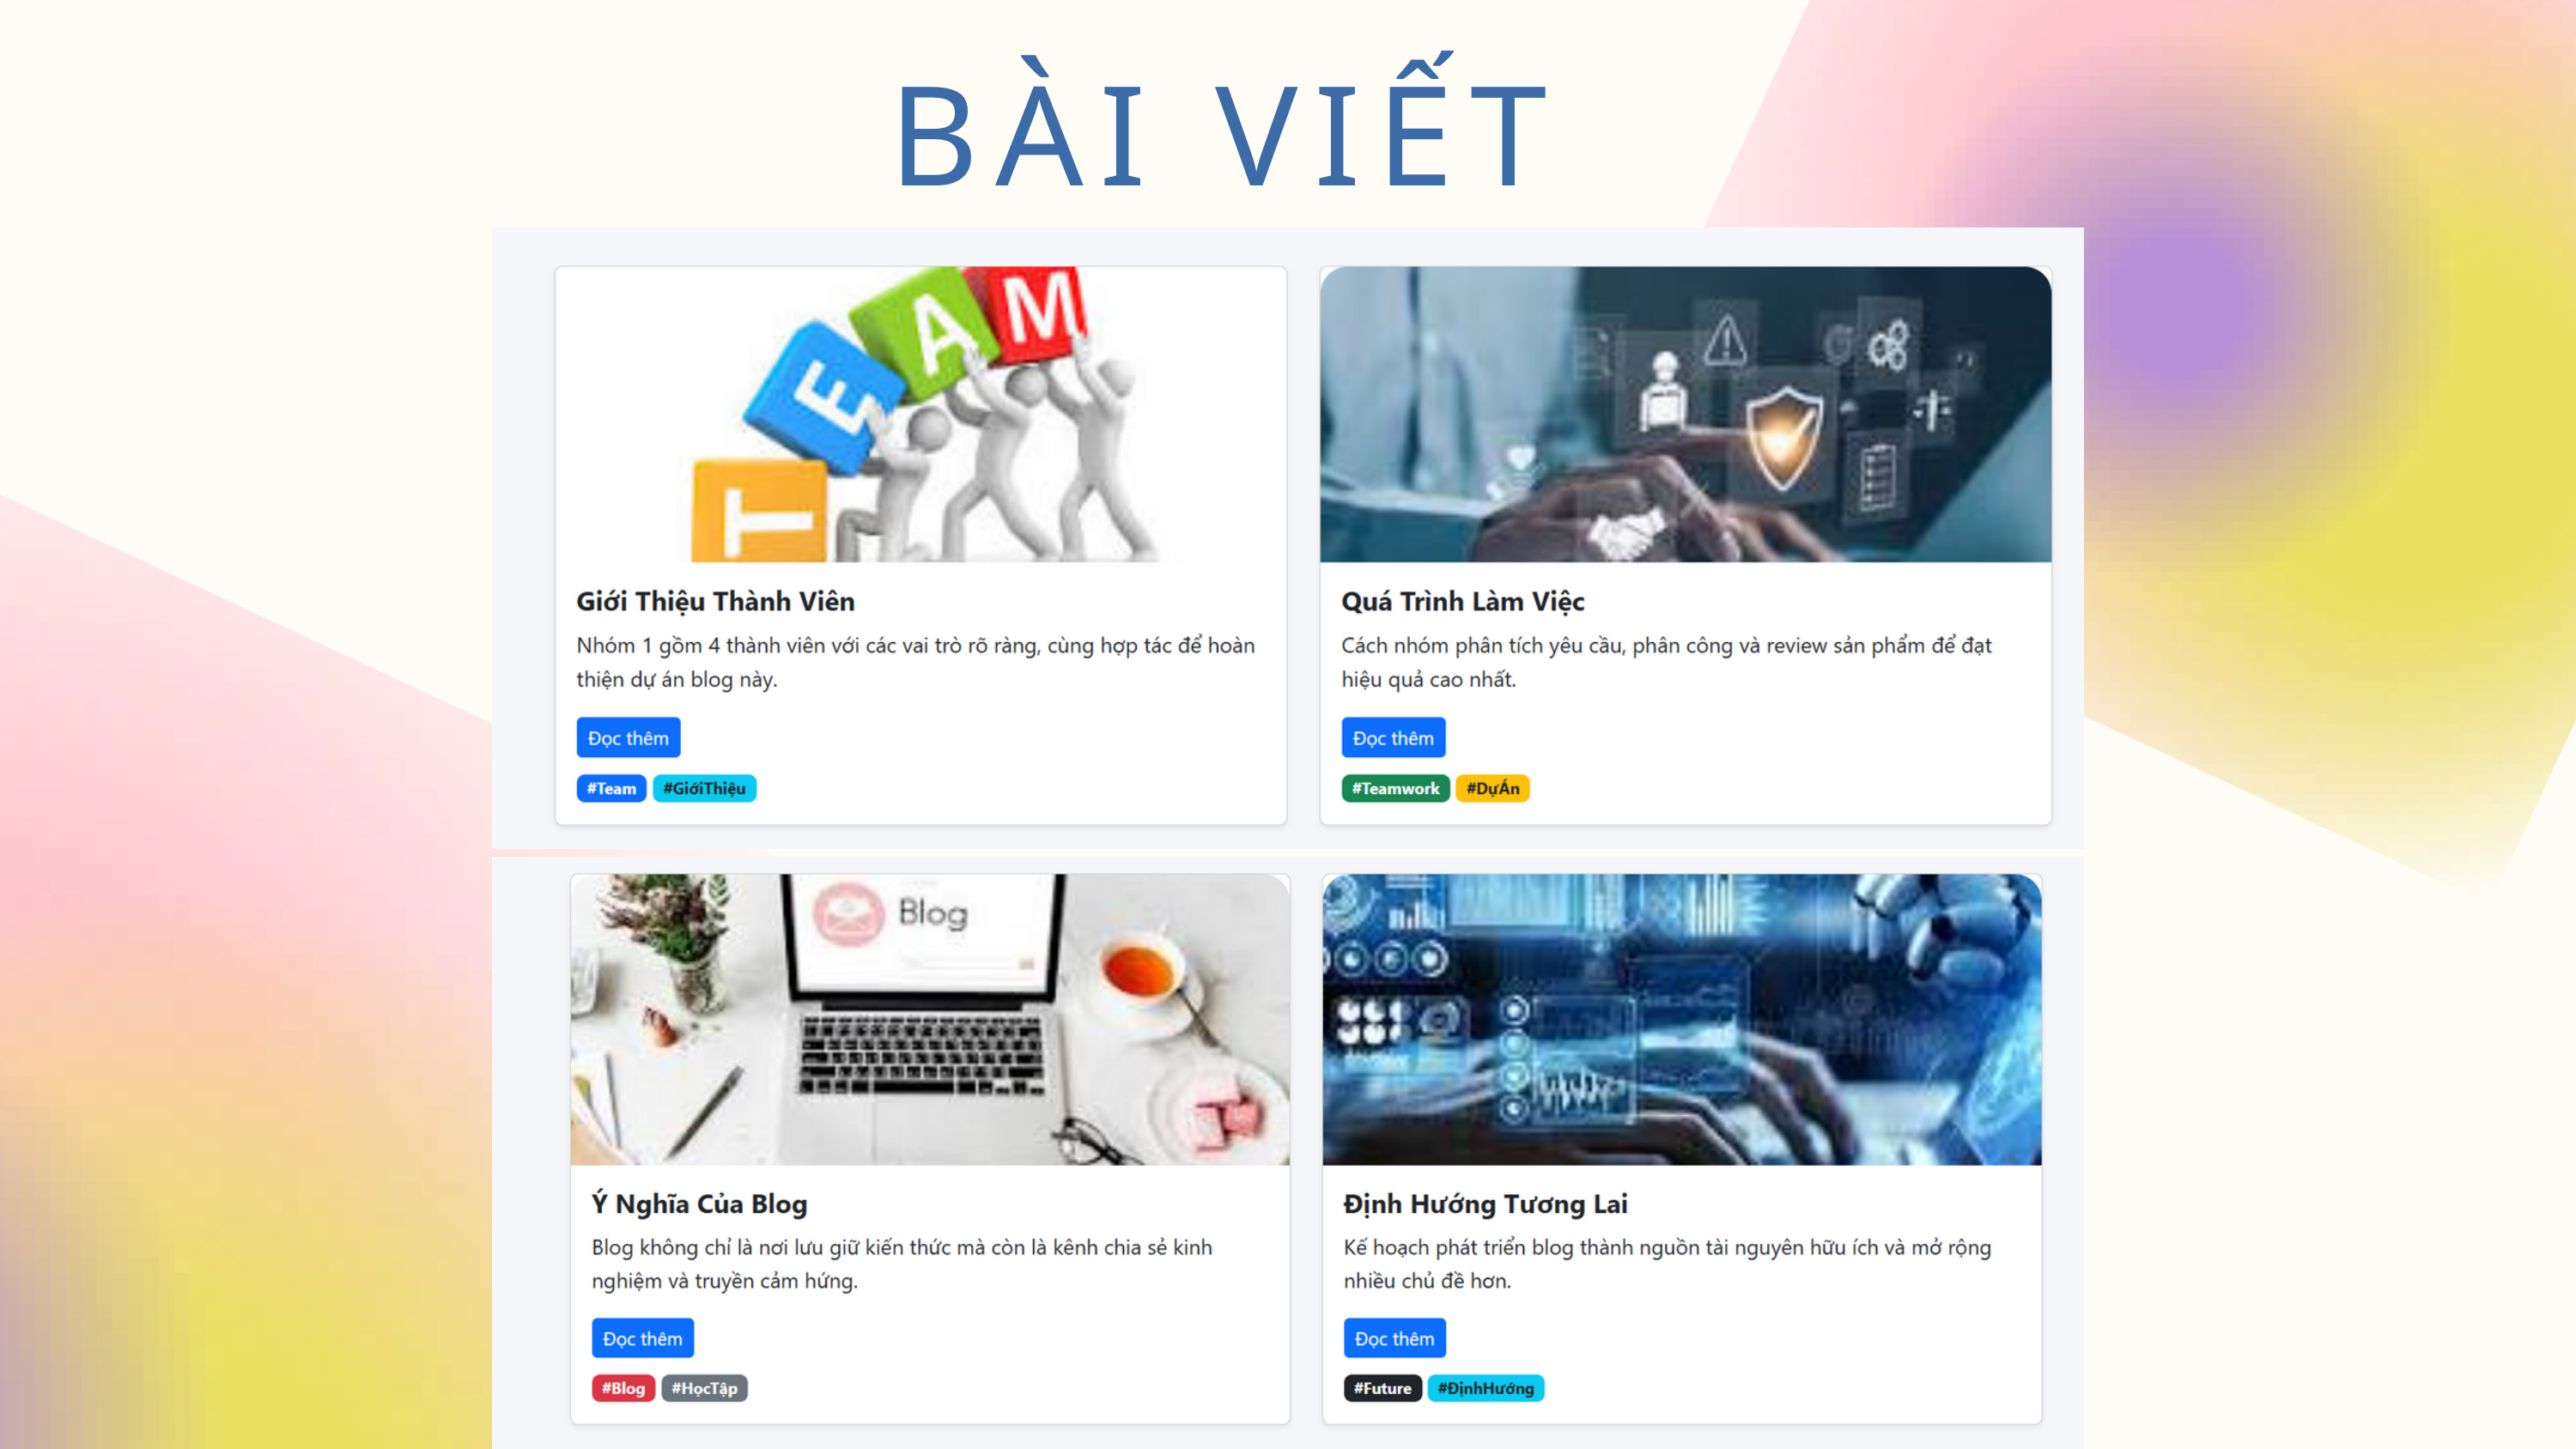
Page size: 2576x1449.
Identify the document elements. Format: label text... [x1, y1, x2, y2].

text_box [492, 857, 2084, 1449]
text_box [1704, 0, 2576, 906]
text_box BÀI VIẾT [144, 20, 2293, 214]
text_box [492, 227, 2084, 849]
text_box [0, 494, 778, 1449]
